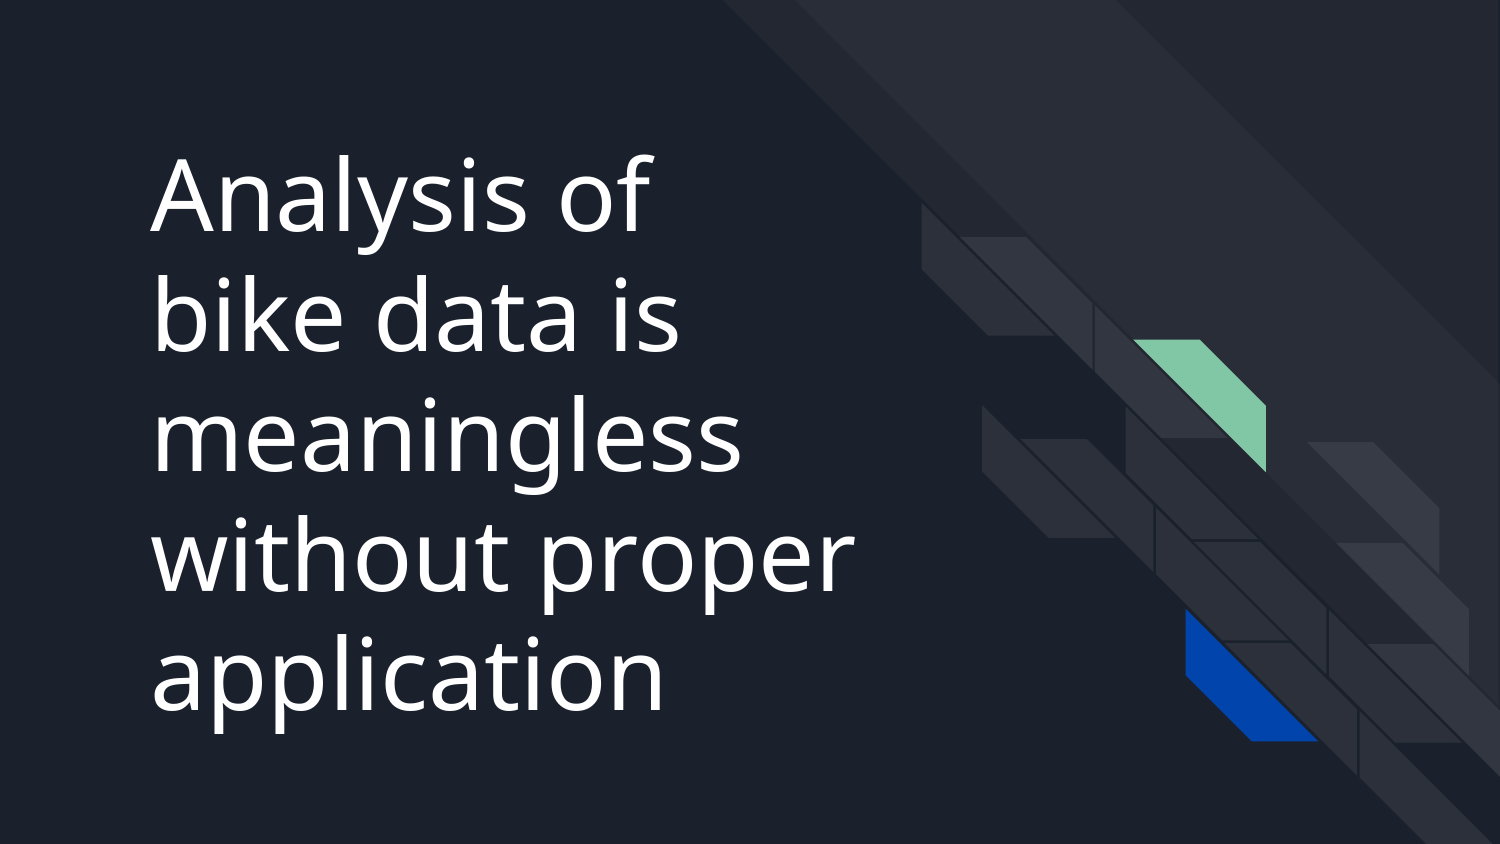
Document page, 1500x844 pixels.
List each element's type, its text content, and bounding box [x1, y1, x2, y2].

title Analysis of bike data is meaningless without proper application [135, 142, 888, 720]
